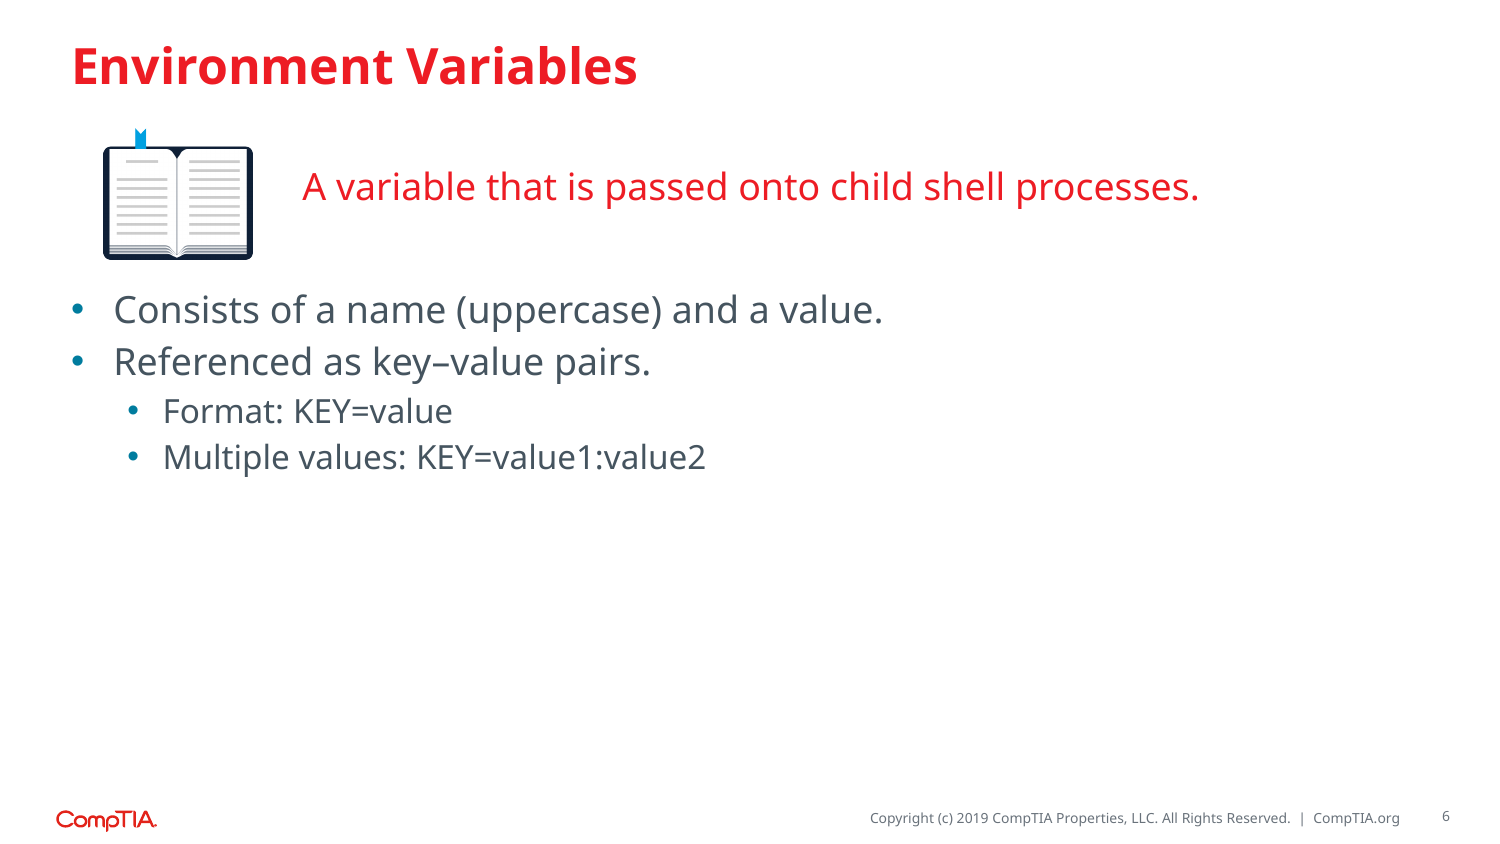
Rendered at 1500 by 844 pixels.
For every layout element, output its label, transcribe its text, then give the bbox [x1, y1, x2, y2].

picture [103, 128, 253, 260]
title Environment Variables [56, 12, 1444, 117]
list A variable that is passed onto child shell processes. [287, 155, 1445, 249]
slide_number 6 [1407, 800, 1450, 835]
list Consists of a name (uppercase) and a value. Referenced as key–value pairs. Format: KEY=value Multiple values: KEY=value1:value2 [56, 278, 1444, 764]
